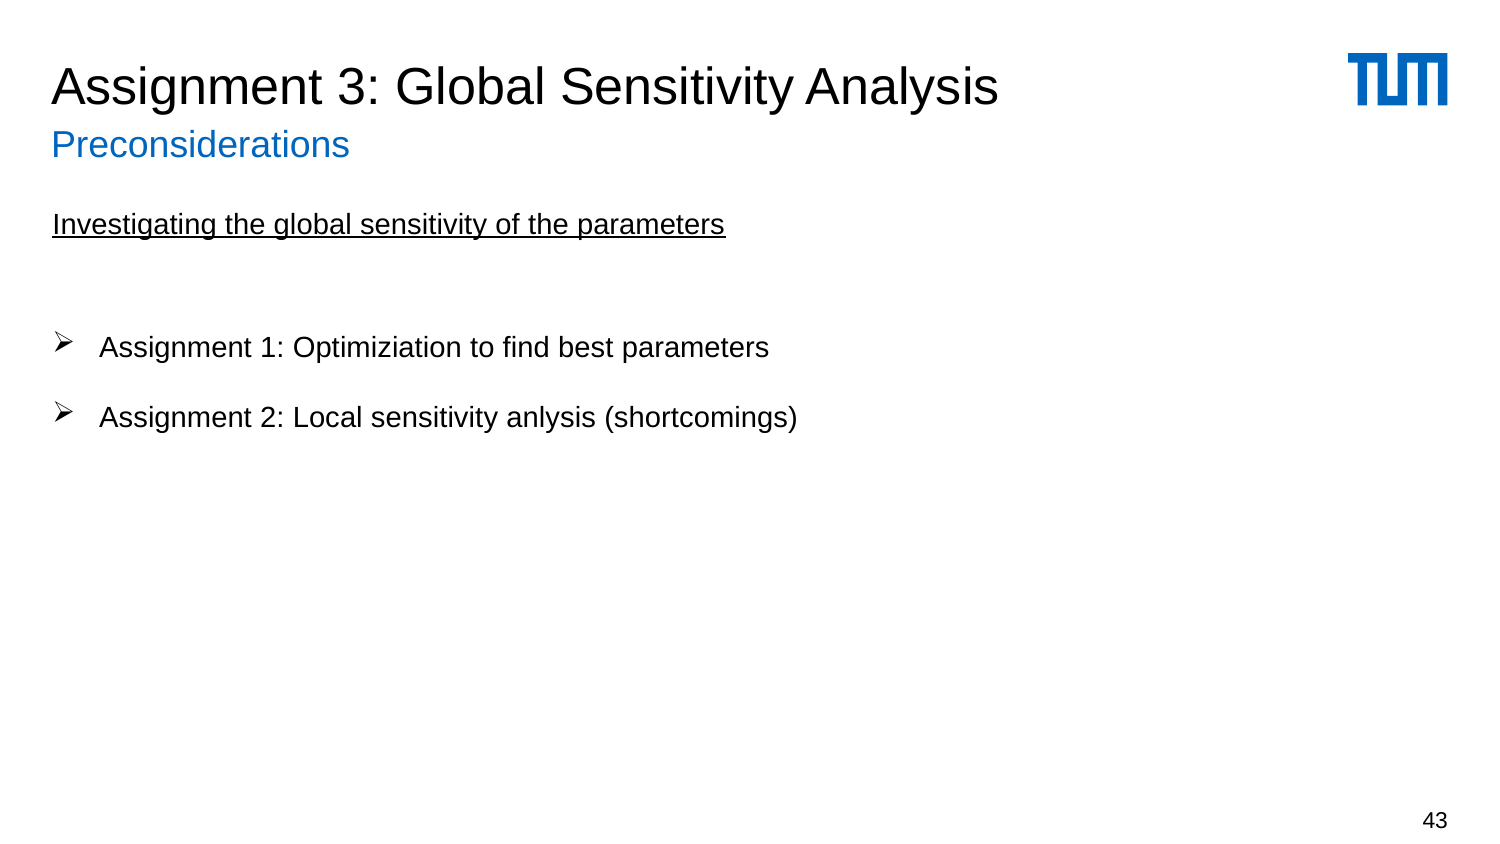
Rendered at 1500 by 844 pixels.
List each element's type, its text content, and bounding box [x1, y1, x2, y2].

list Assignment 1: Optimiziation to find best parameters Assignment 2: Local sensitivity anlysis (shortcomings) [52, 292, 1449, 769]
list Investigating the global sensitivity of the parameters [52, 200, 1449, 284]
list Preconsiderations [51, 112, 1447, 165]
title Assignment 3: Global Sensitivity Analysis [50, 47, 1448, 111]
slide_number 43 [1111, 796, 1448, 842]
